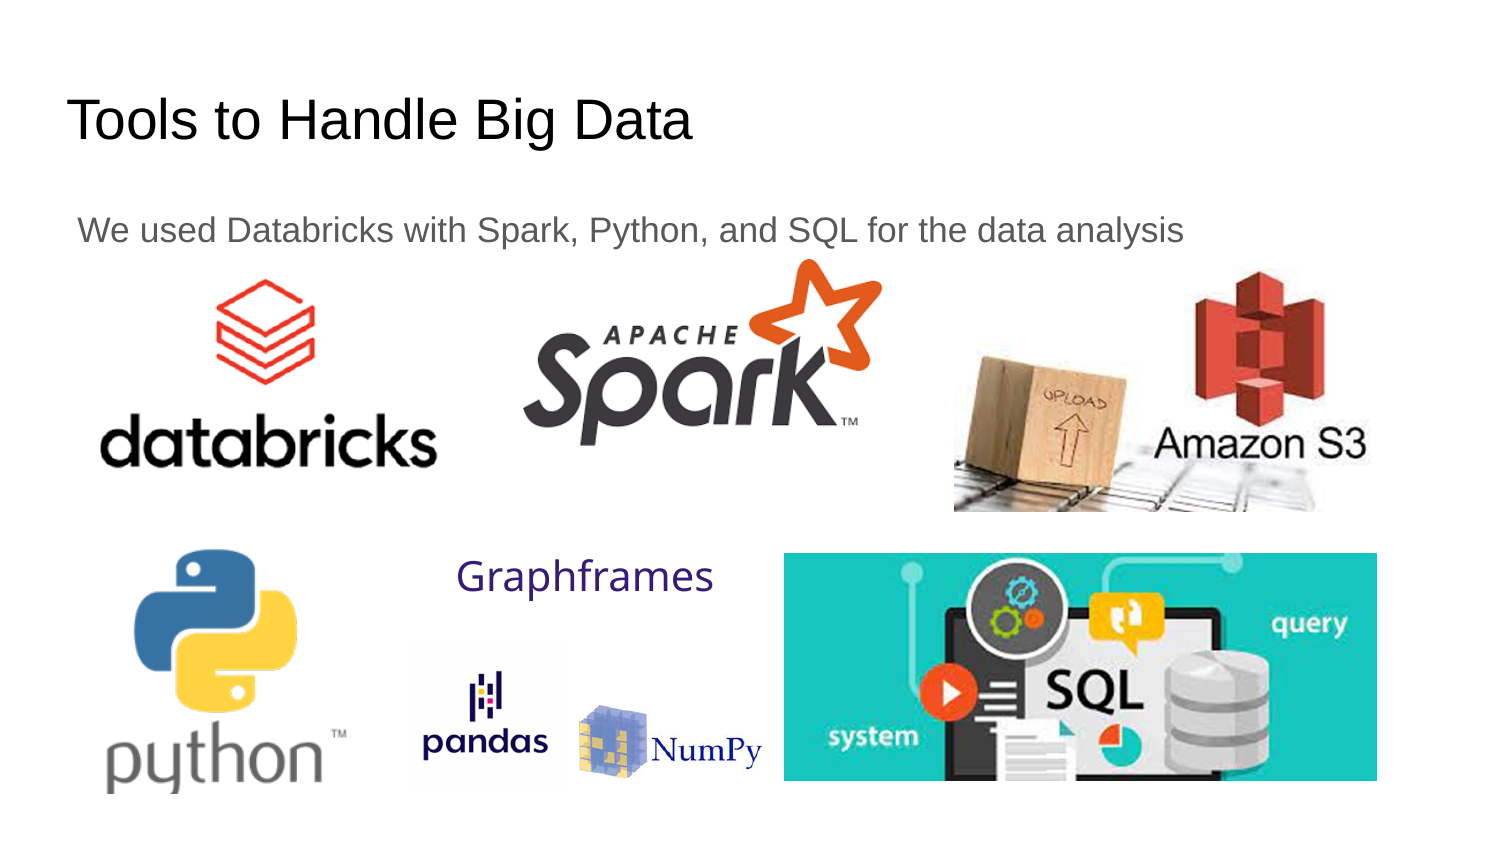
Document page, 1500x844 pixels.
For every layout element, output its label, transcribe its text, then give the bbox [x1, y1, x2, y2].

picture [954, 267, 1388, 512]
picture [523, 258, 883, 446]
text_box Graphframes [544, 535, 750, 616]
list [51, 258, 1449, 820]
picture [578, 705, 762, 778]
picture [784, 553, 1378, 782]
picture [50, 258, 485, 487]
title Tools to Handle Big Data [51, 72, 1449, 167]
text_box We used Databricks with Spark, Python, and SQL for the data analysis [62, 185, 1404, 265]
picture [83, 534, 562, 794]
